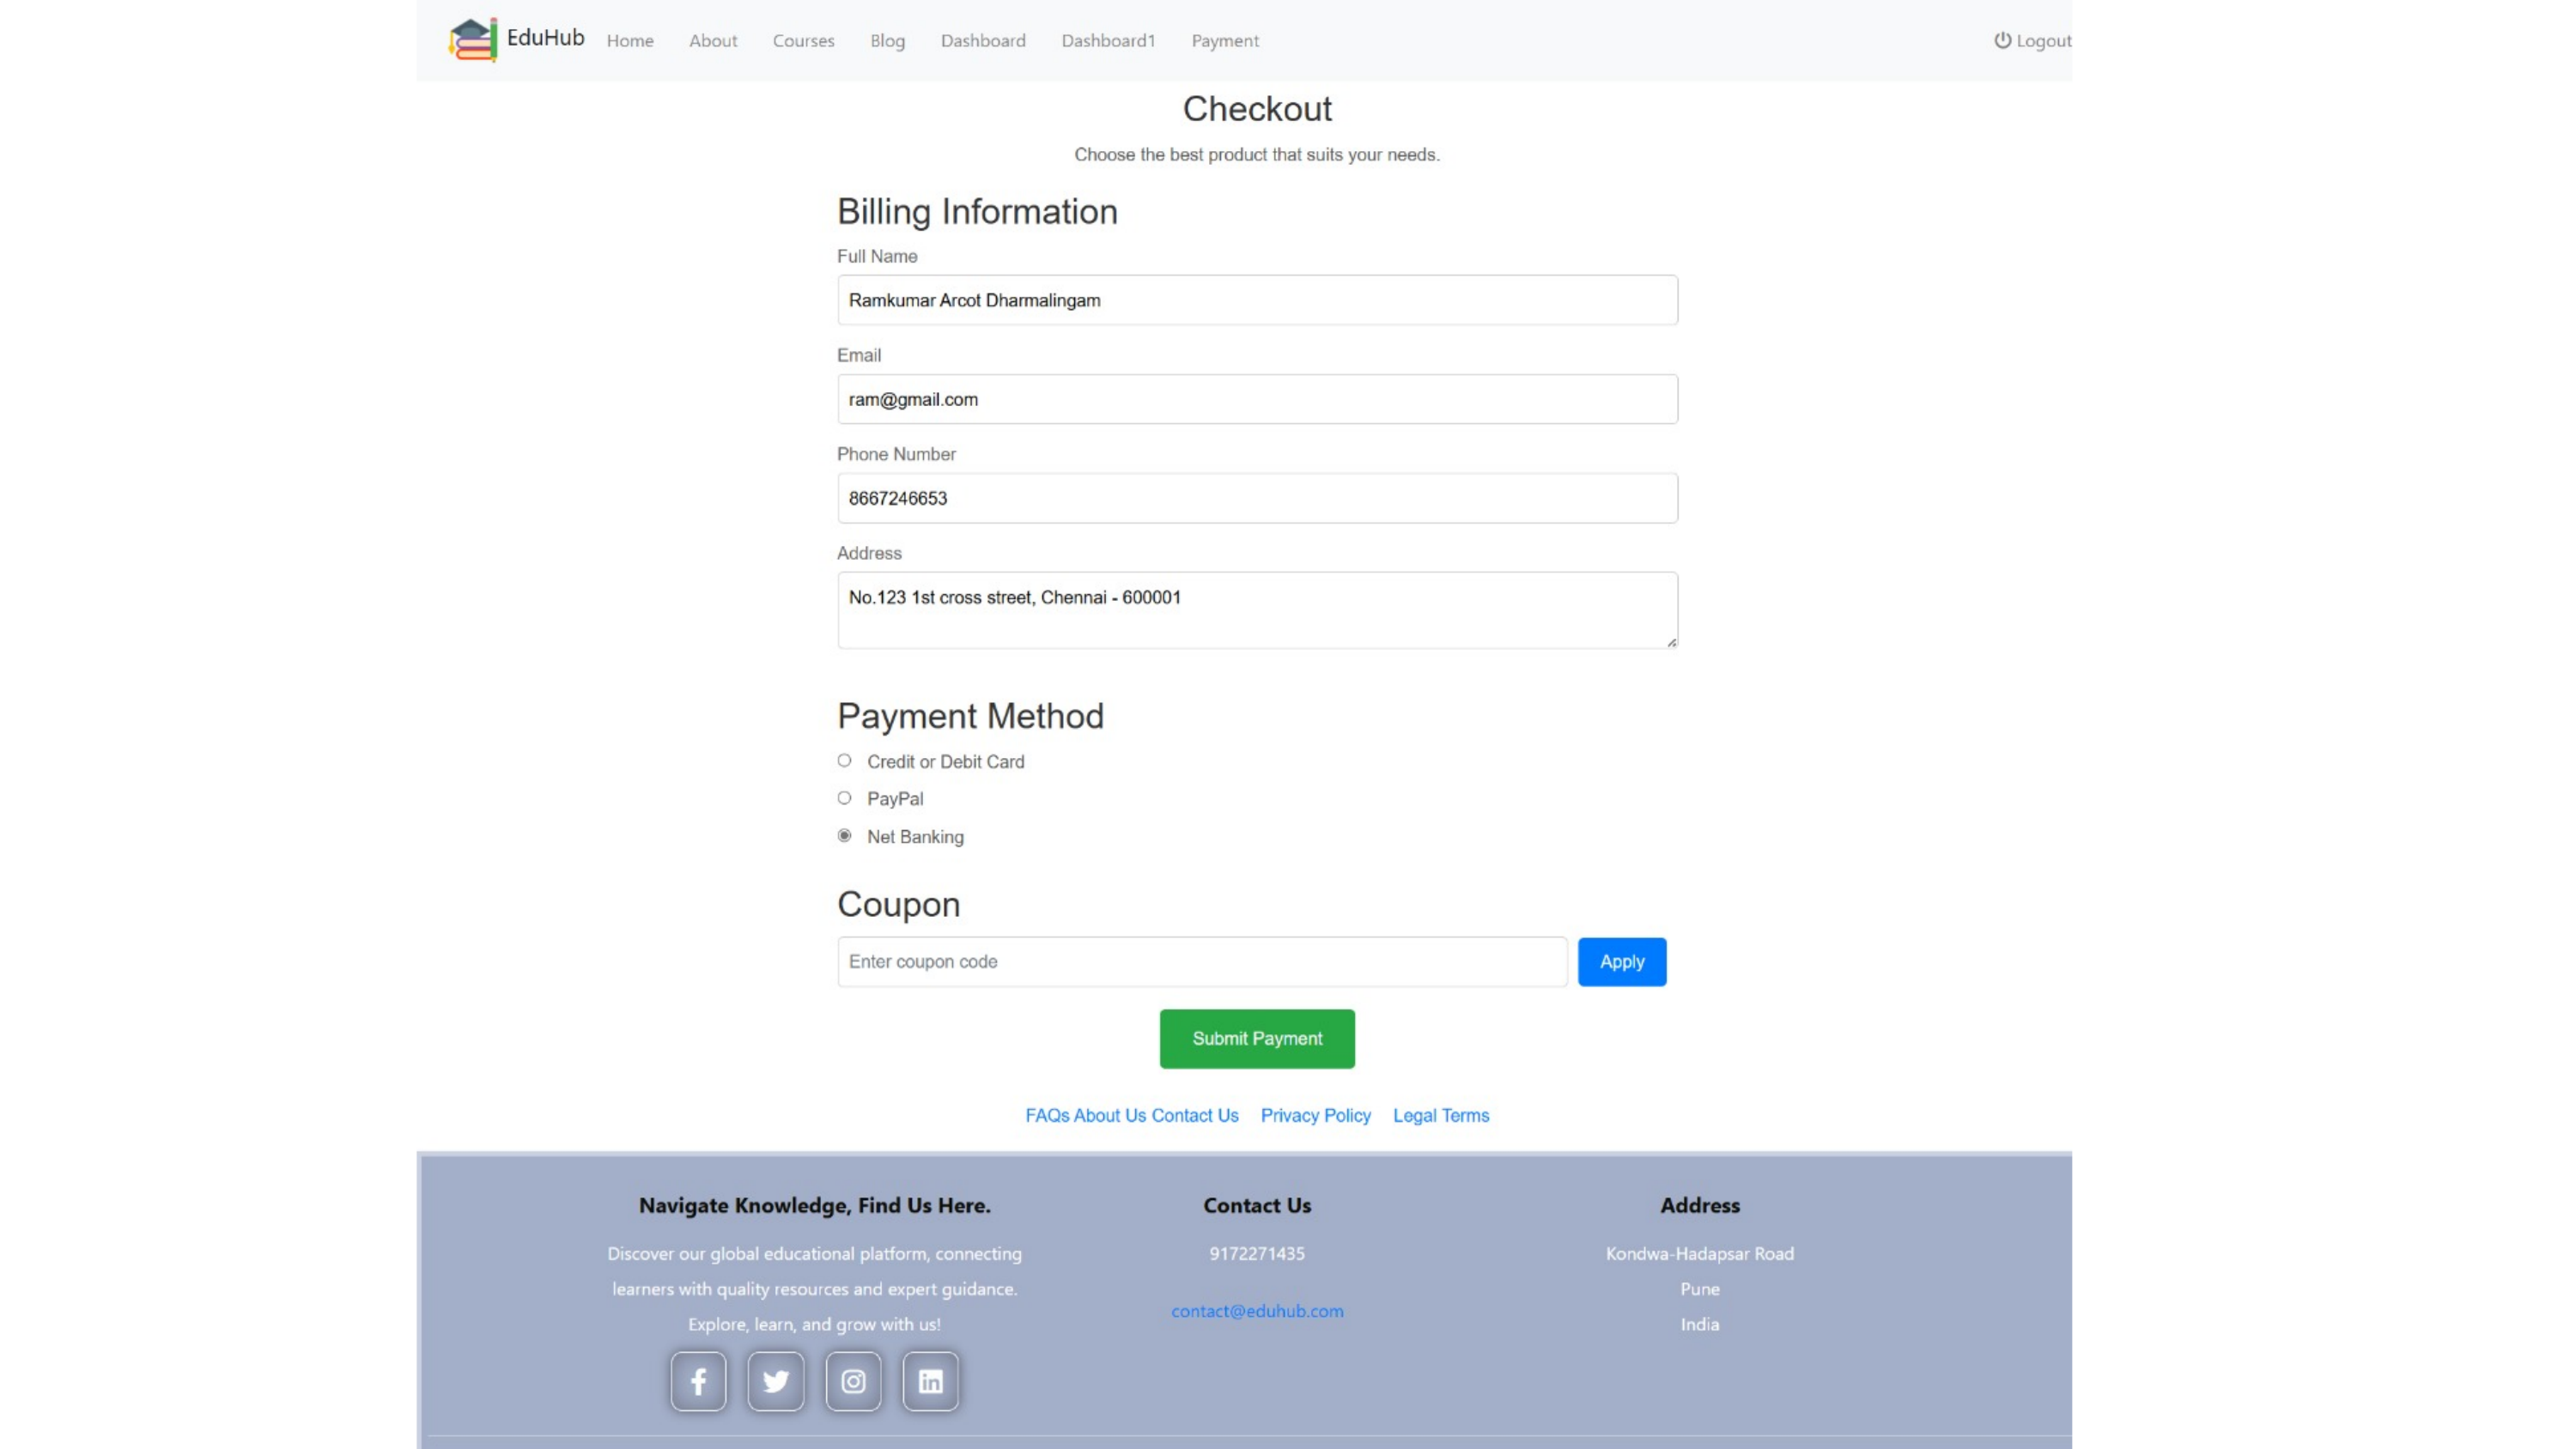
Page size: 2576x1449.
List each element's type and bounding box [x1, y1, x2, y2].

text_box [416, 0, 2073, 858]
text_box [416, 858, 2073, 1449]
